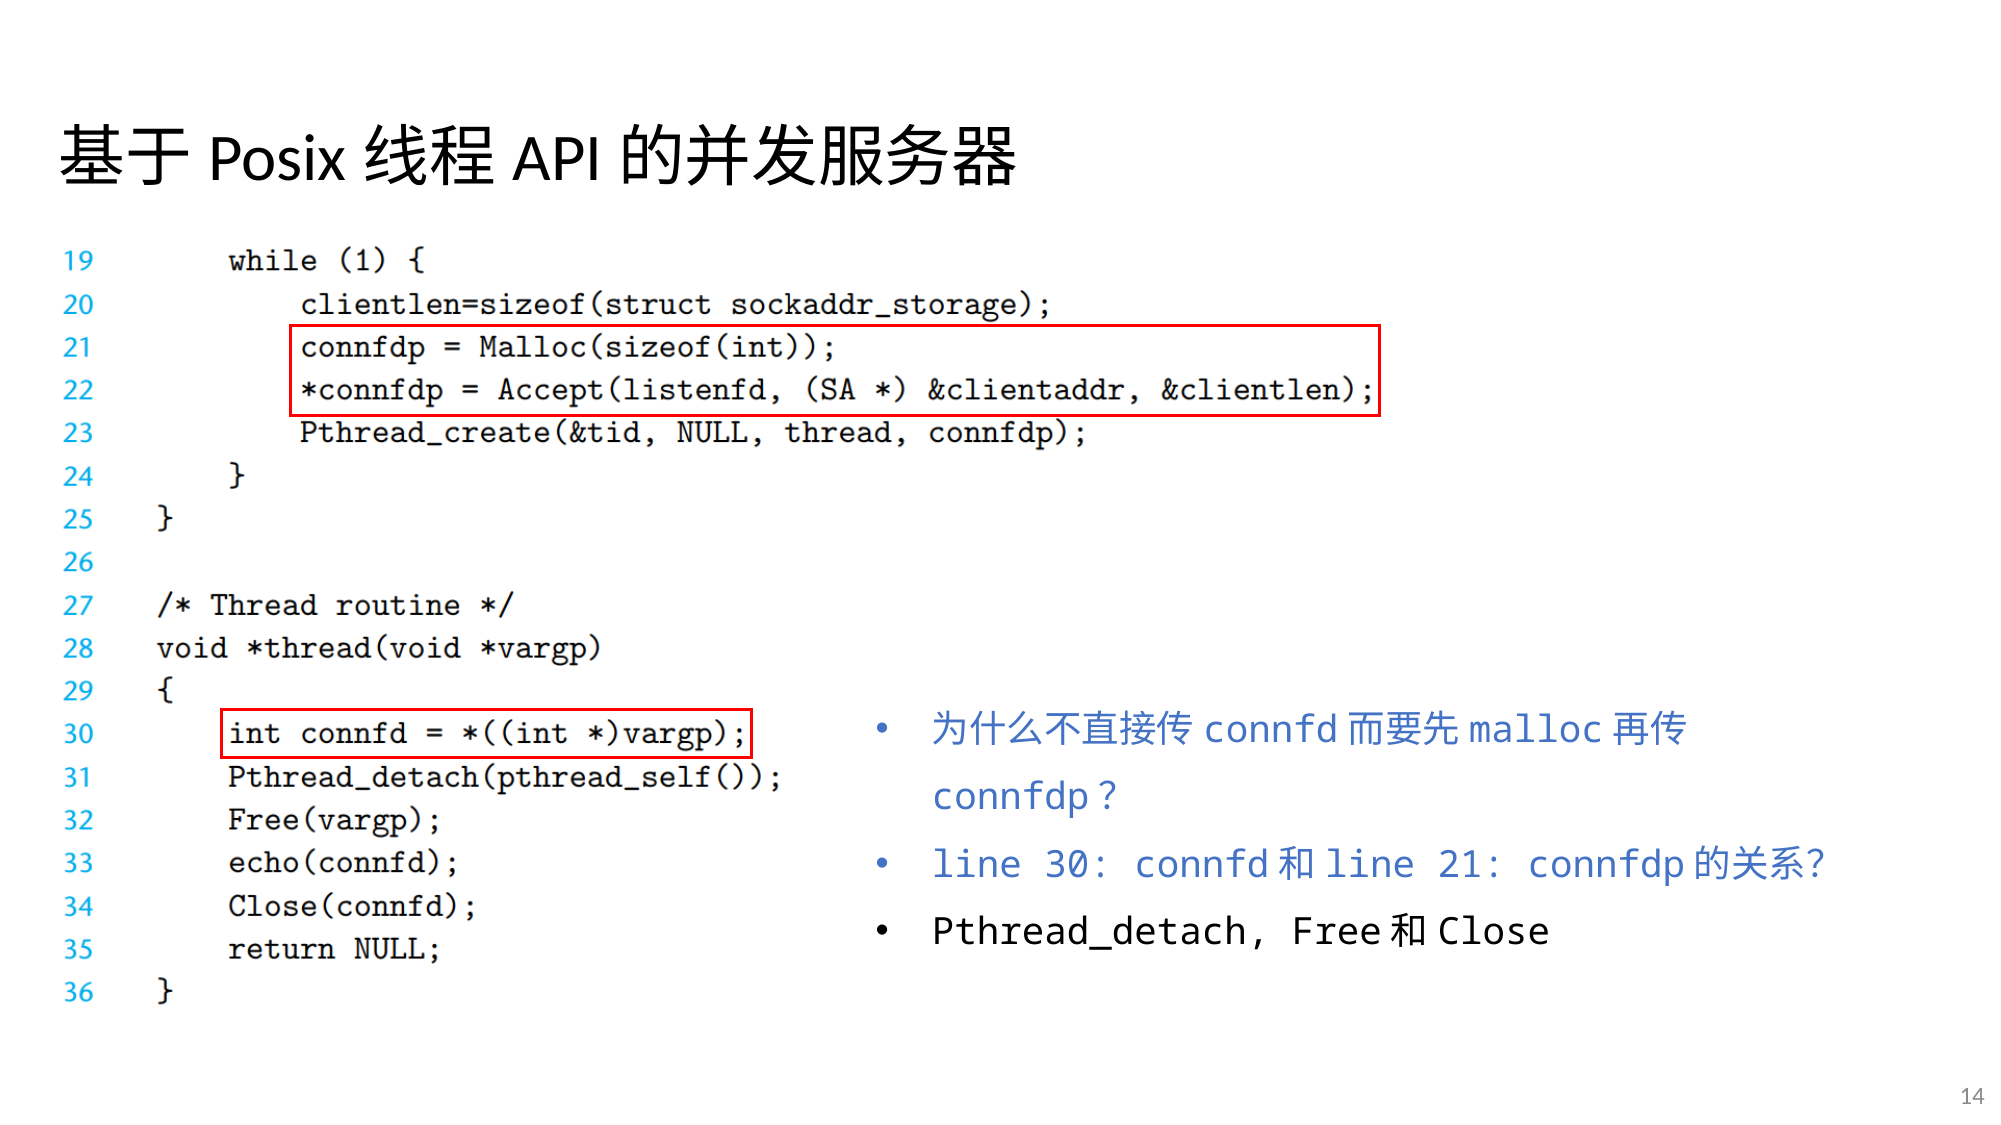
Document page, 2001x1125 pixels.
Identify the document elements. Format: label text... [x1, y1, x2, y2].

text_box 基于Posix线程API的并发服务器 [43, 106, 1138, 201]
text_box 为什么不直接传connfd而要先malloc再传connfdp？ line 30: connfd和line 21: connfdp的关系？ Pthread_detach, Free和Close [1380, 674, 1822, 960]
slide_number 14 [1550, 1065, 2000, 1125]
picture [43, 238, 1380, 1019]
